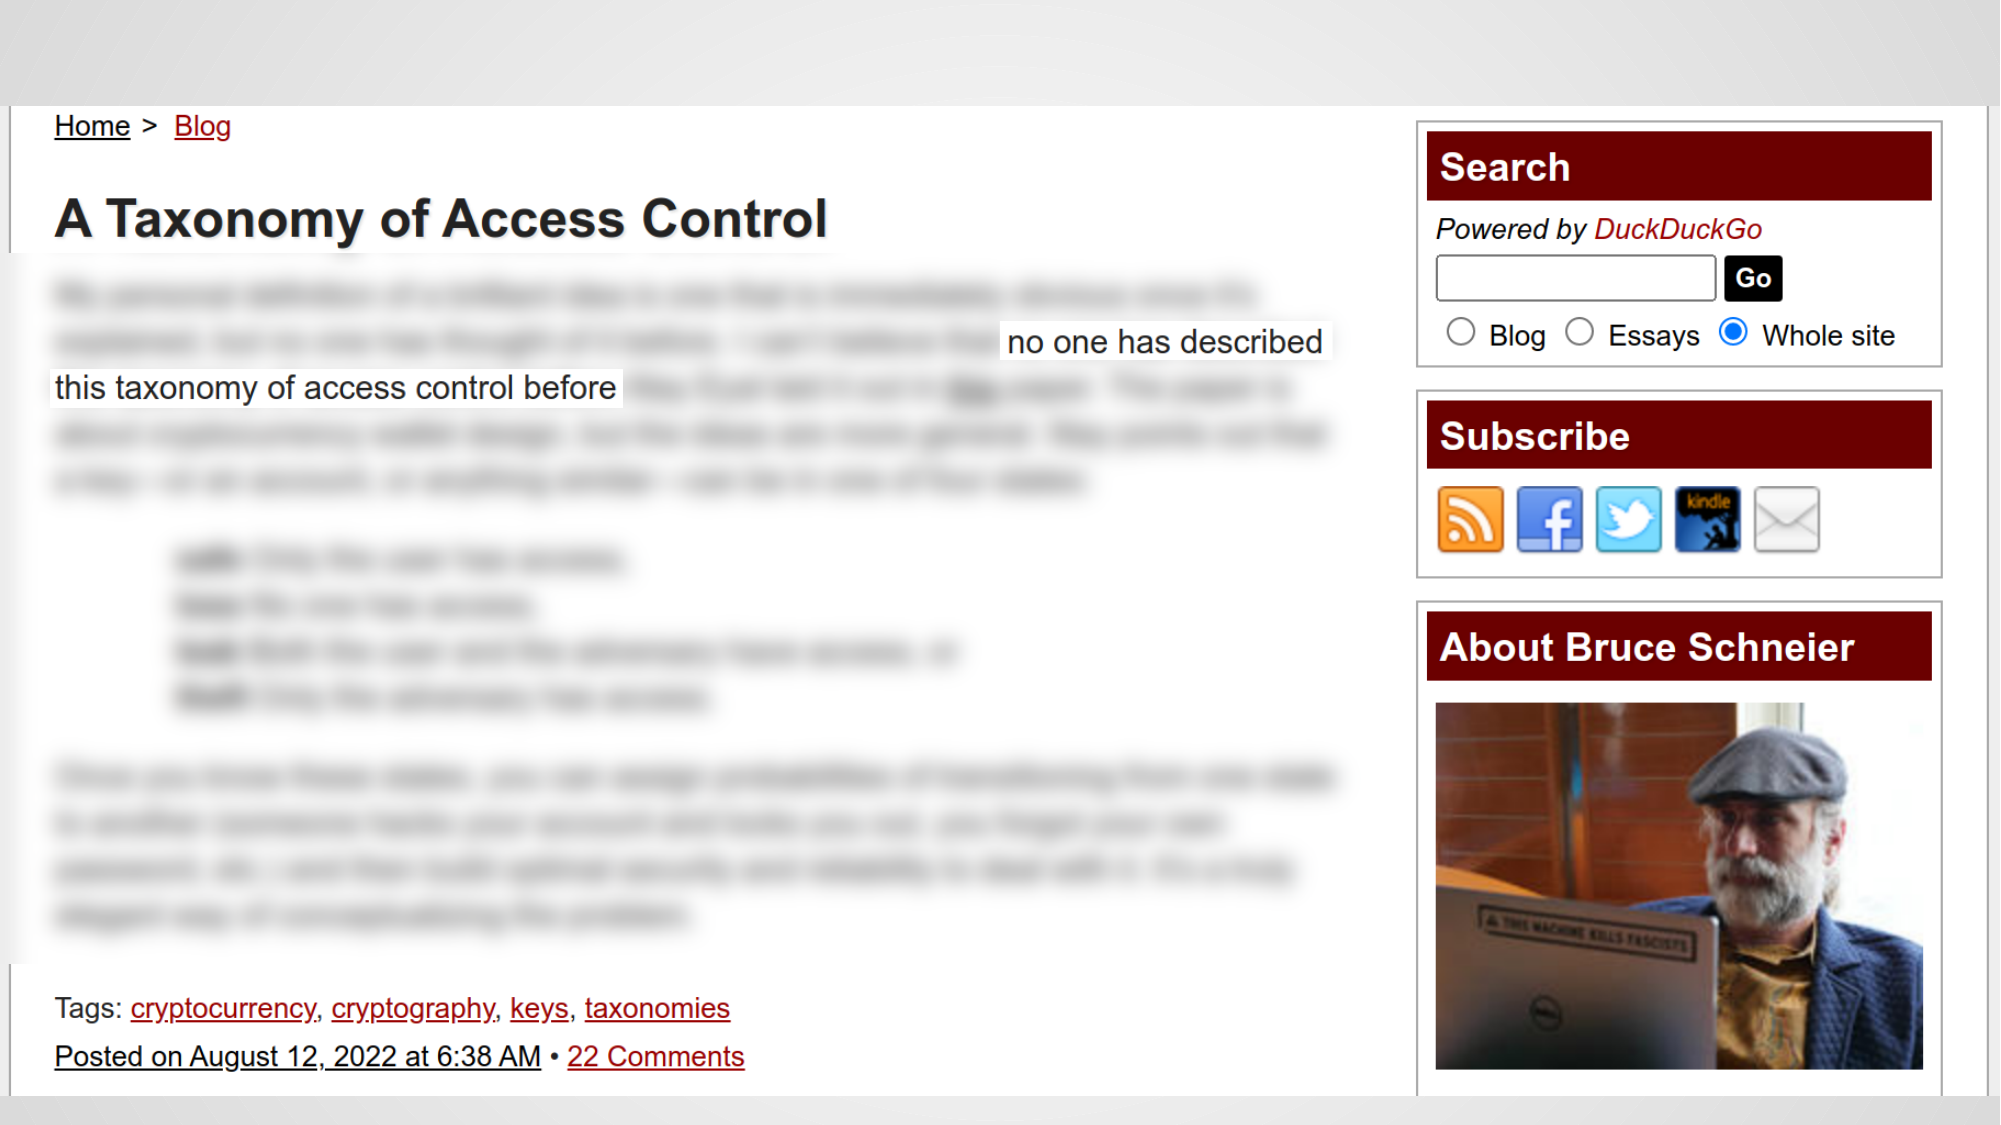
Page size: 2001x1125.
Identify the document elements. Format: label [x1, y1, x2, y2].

picture [0, 105, 2000, 1096]
